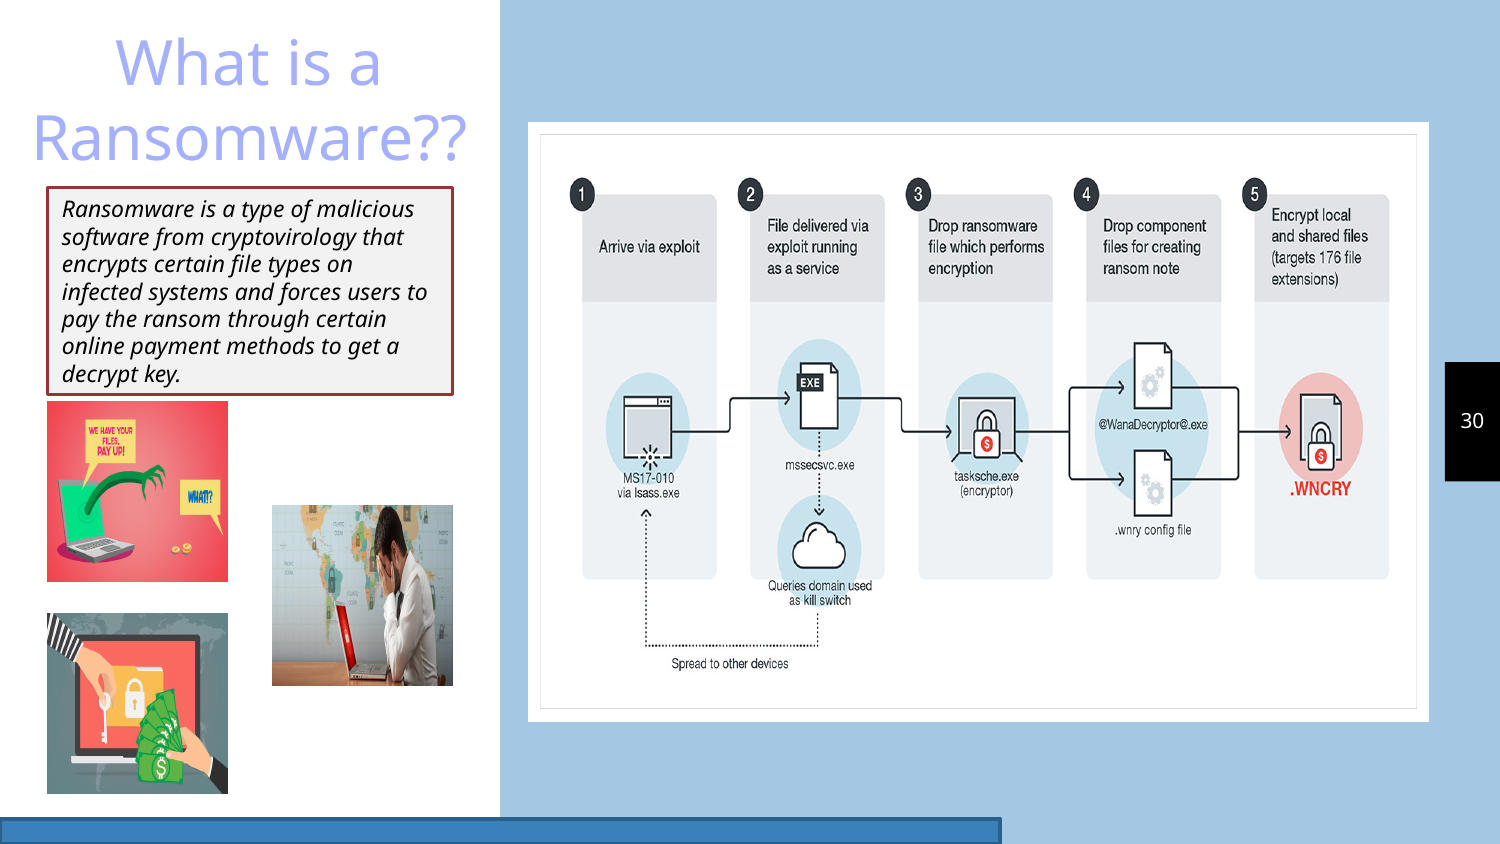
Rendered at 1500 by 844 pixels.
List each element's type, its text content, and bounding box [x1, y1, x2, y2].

slide_number 30 [1444, 362, 1500, 482]
picture [272, 505, 453, 687]
picture [47, 613, 228, 794]
text_box Ransomware is a type of malicious software from cryptovirology that encrypts certain file types on infected systems and forces users to pay the ransom through certain online payment methods to get a decrypt key. [45, 185, 454, 396]
text_box What is a Ransomware?? [0, 0, 500, 188]
text_box [0, 817, 1002, 844]
picture [47, 401, 228, 582]
picture [528, 121, 1430, 722]
